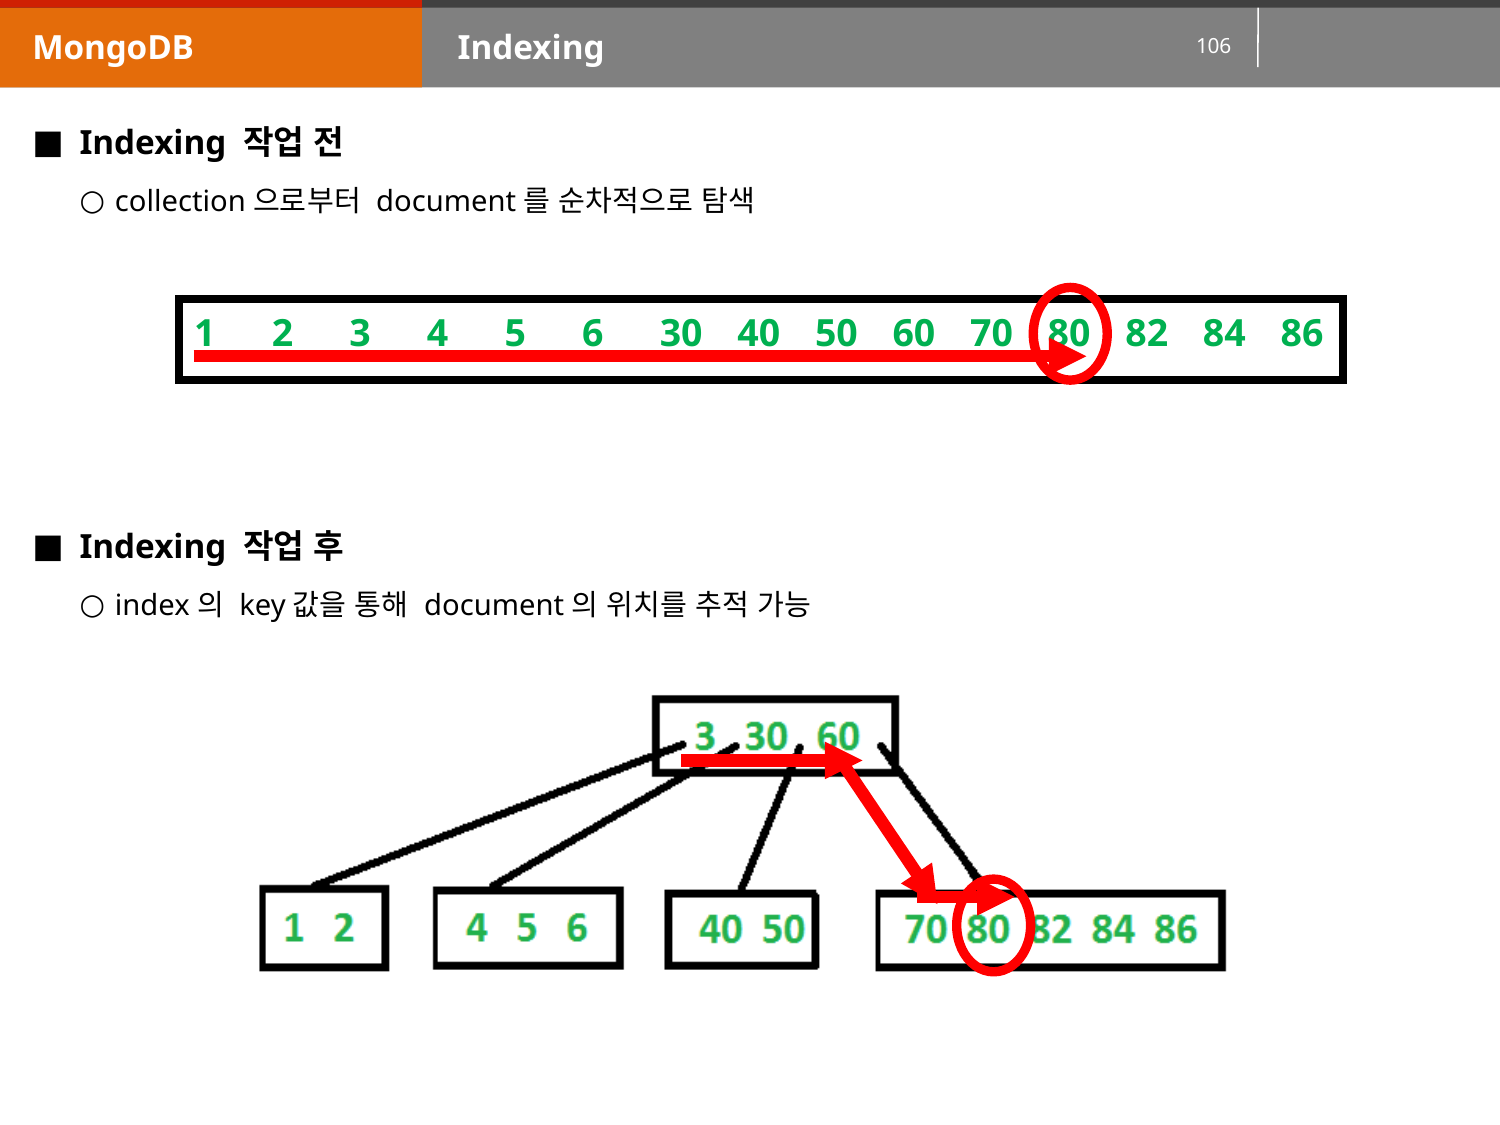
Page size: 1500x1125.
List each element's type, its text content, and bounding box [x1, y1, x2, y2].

list MongoDB [17, 10, 432, 81]
text_box [1031, 285, 1110, 383]
list Indexing [442, 10, 1199, 81]
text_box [840, 760, 938, 905]
list Indexing 작업 전 collection으로부터 document를 순차적으로 탐색 Indexing 작업 후 index의 key값을 통해 document의 위치를 추적 가능 [17, 113, 1483, 1106]
picture [230, 672, 1270, 1028]
